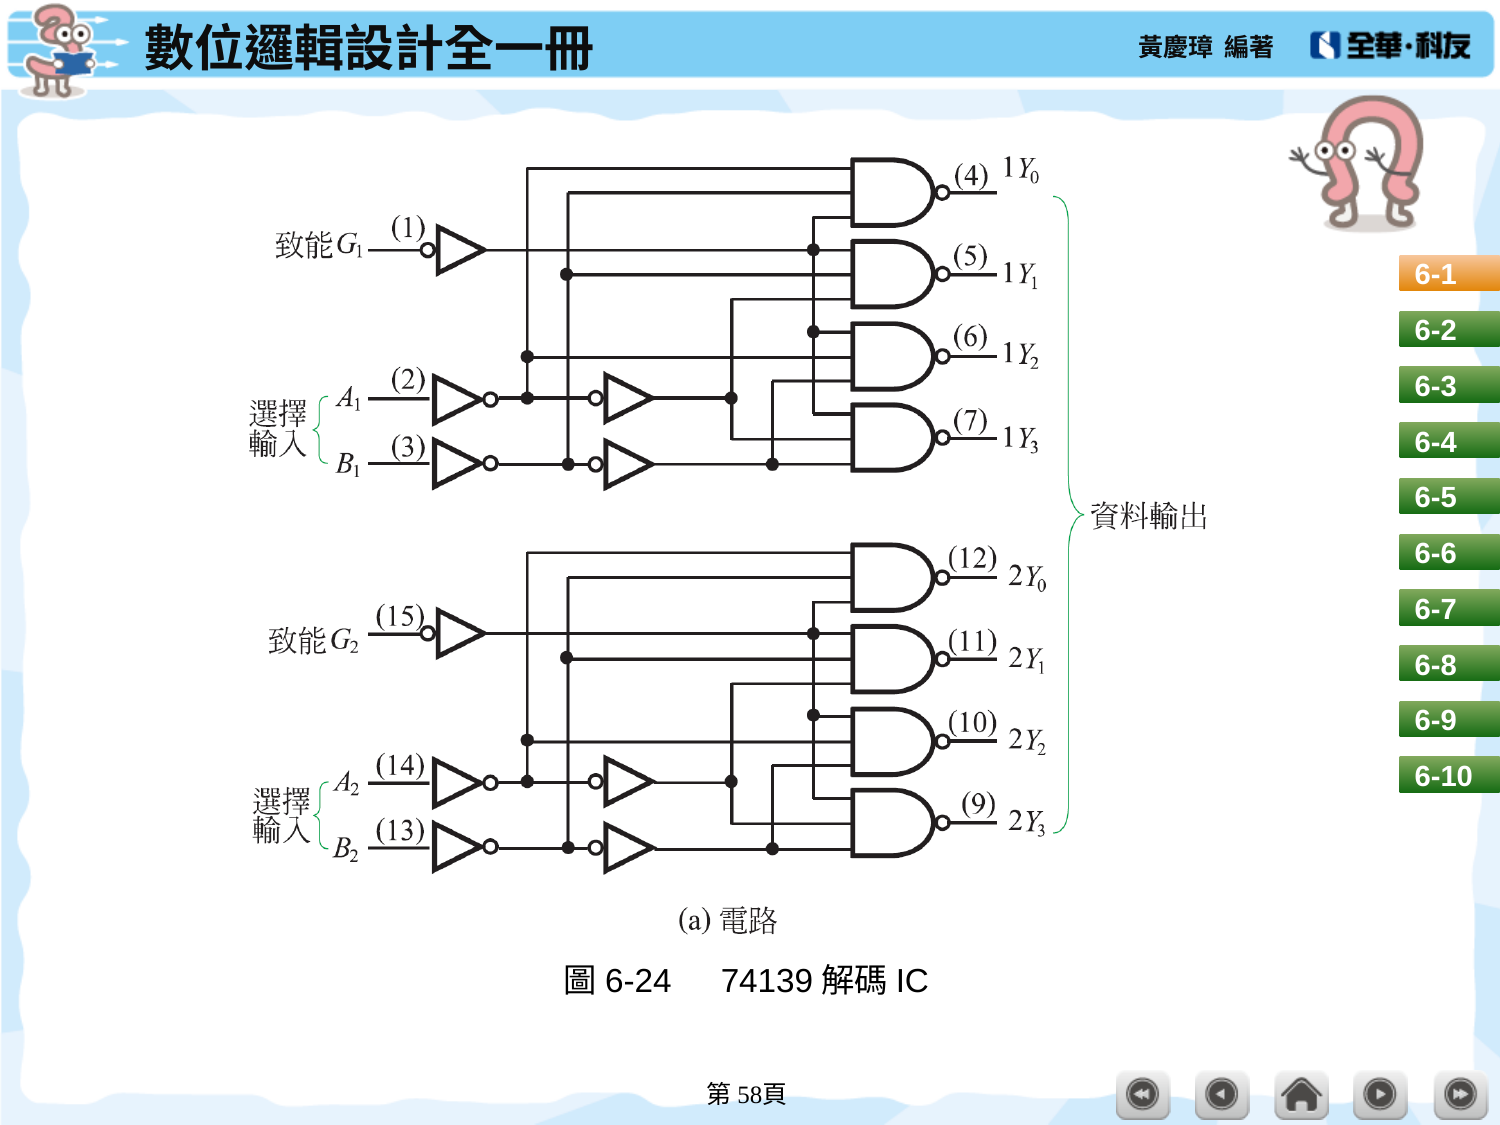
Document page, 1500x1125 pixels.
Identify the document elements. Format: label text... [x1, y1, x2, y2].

picture [0, 0, 1500, 1125]
text_box 圖6-24 74139解碼IC [549, 960, 951, 1007]
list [218, 125, 1225, 953]
